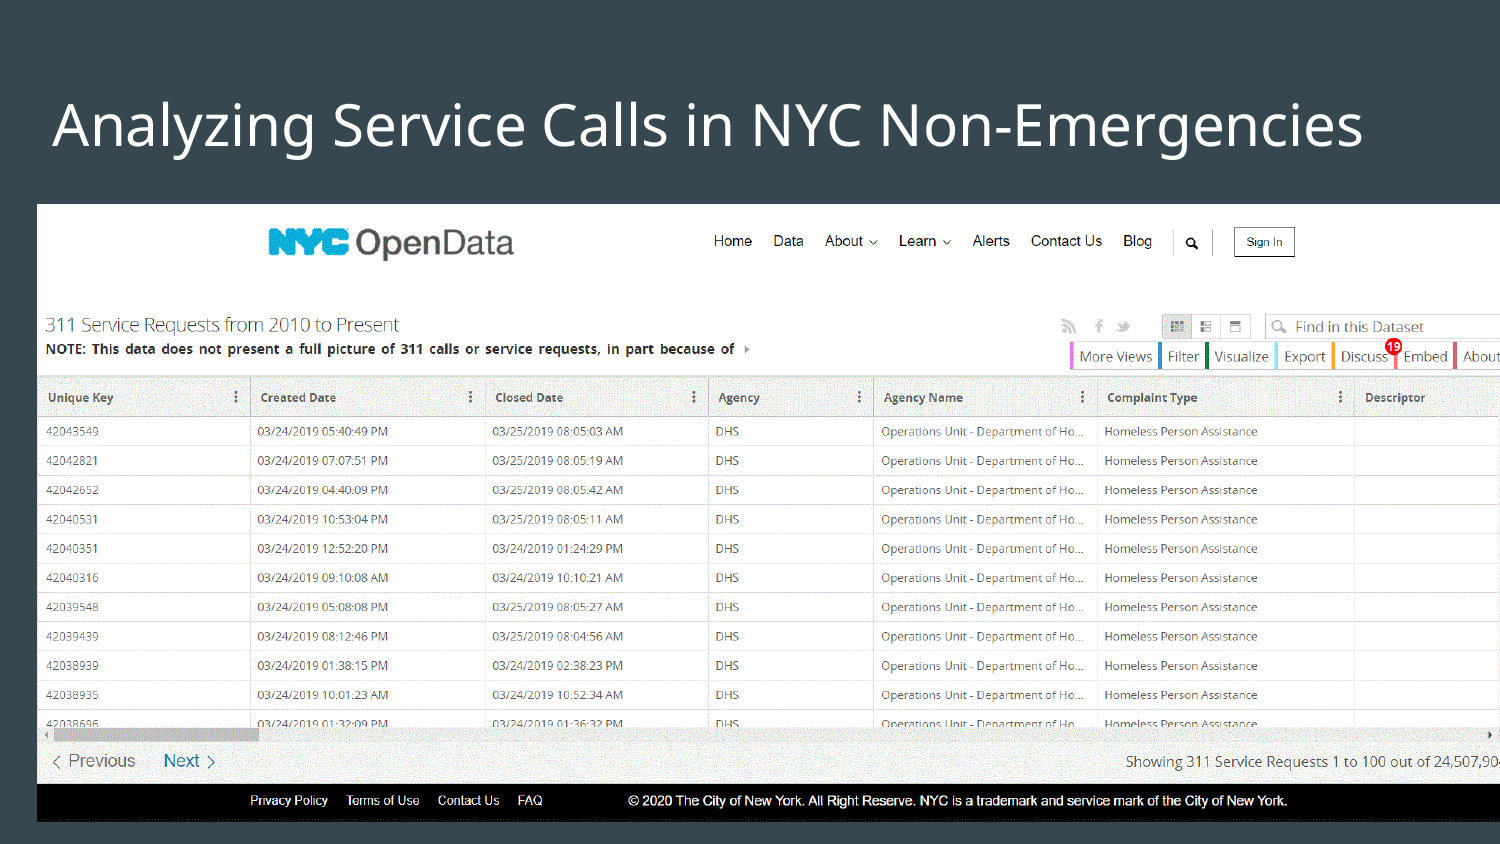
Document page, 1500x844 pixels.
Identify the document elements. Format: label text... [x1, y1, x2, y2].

picture [37, 204, 1500, 823]
title Analyzing Service Calls in NYC Non-Emergencies [37, 72, 1436, 167]
